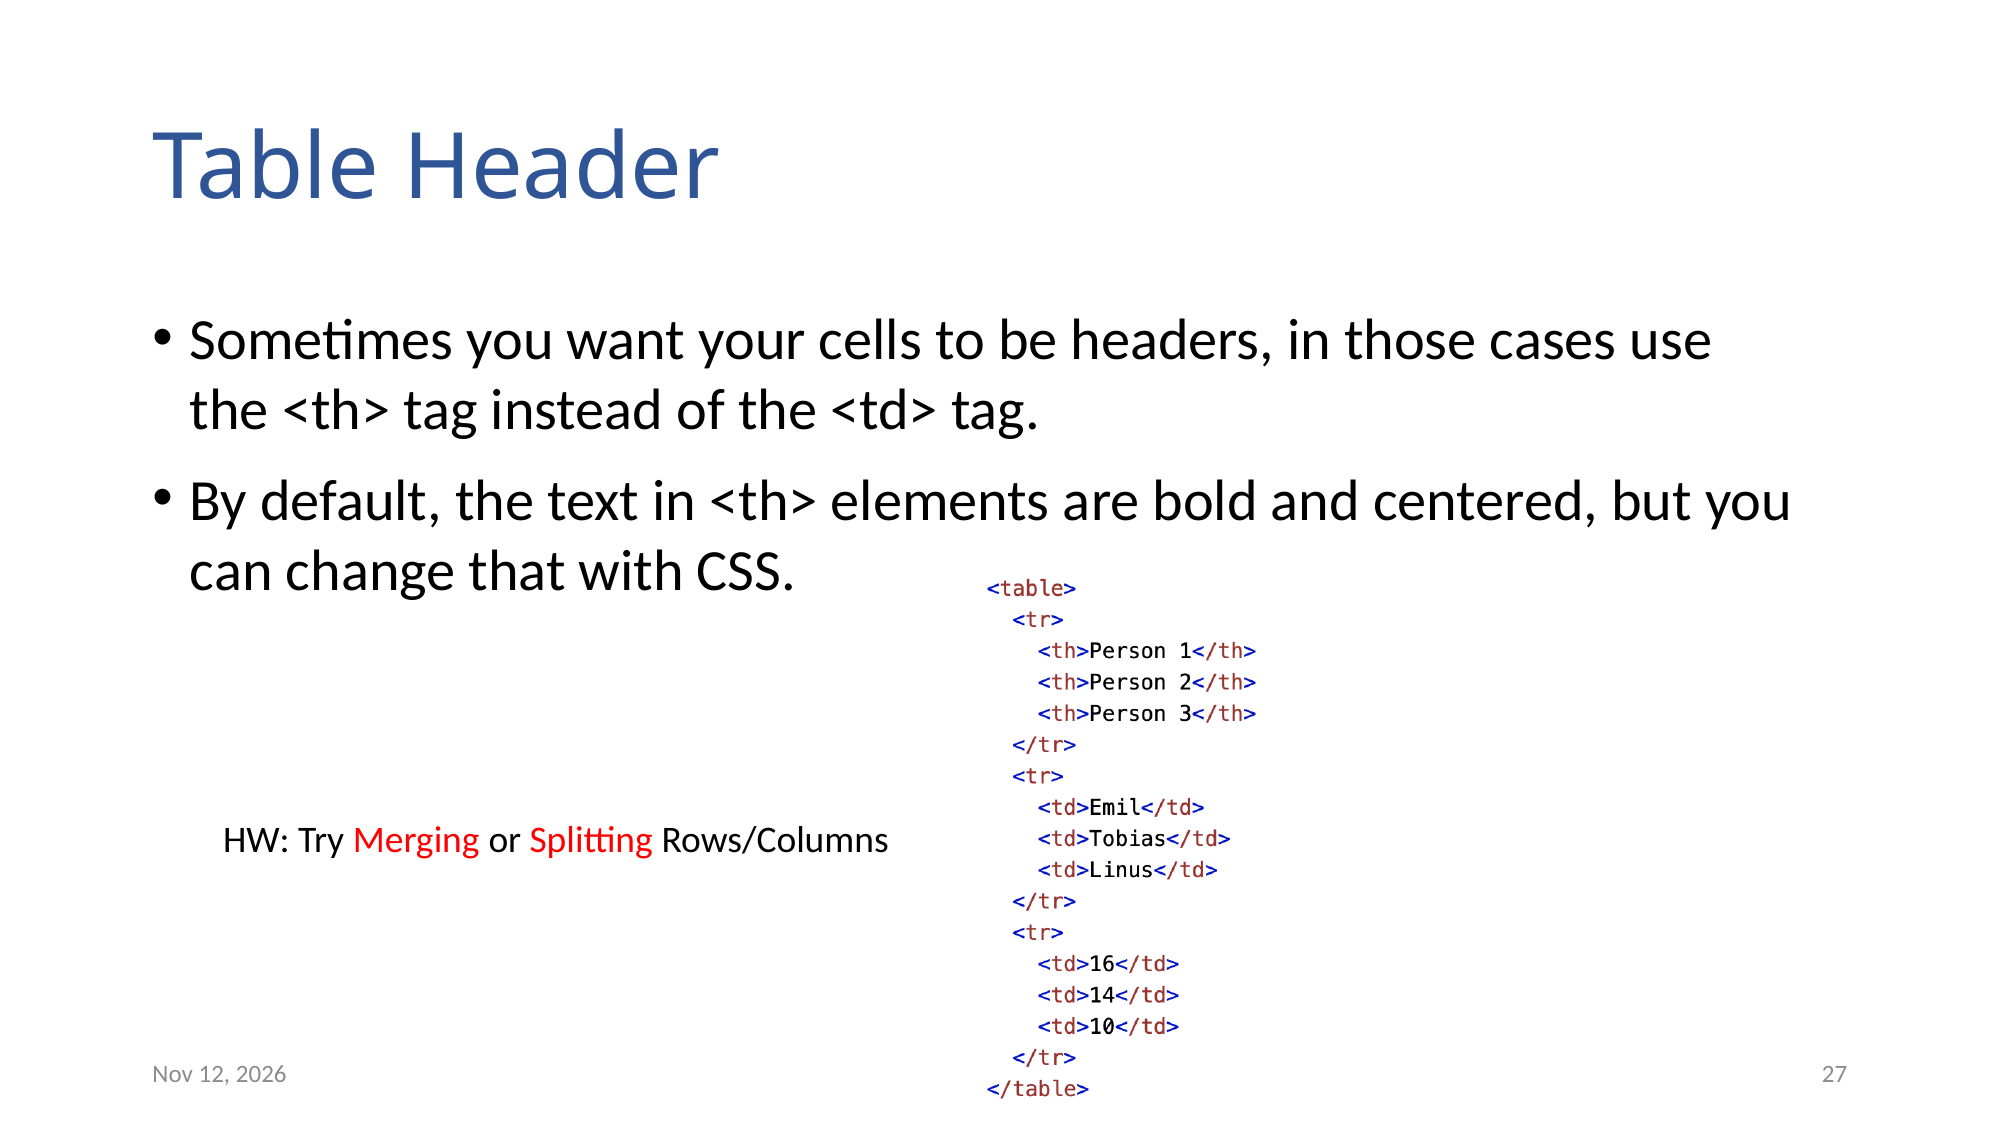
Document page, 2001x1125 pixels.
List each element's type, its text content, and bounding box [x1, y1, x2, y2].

slide_number 27 [1568, 1042, 1863, 1103]
text_box HW: Try Merging or Splitting Rows/Columns [208, 808, 905, 868]
slide_number 13-Jan-24 [137, 1042, 588, 1103]
picture [974, 574, 1568, 1103]
list Sometimes you want your cells to be headers, in those cases use the <th> tag instead of the <td> tag. By default, the text in <th> elements are bold and centered, but you can change that with CSS. [137, 293, 1863, 620]
title Table Header [137, 59, 1863, 278]
